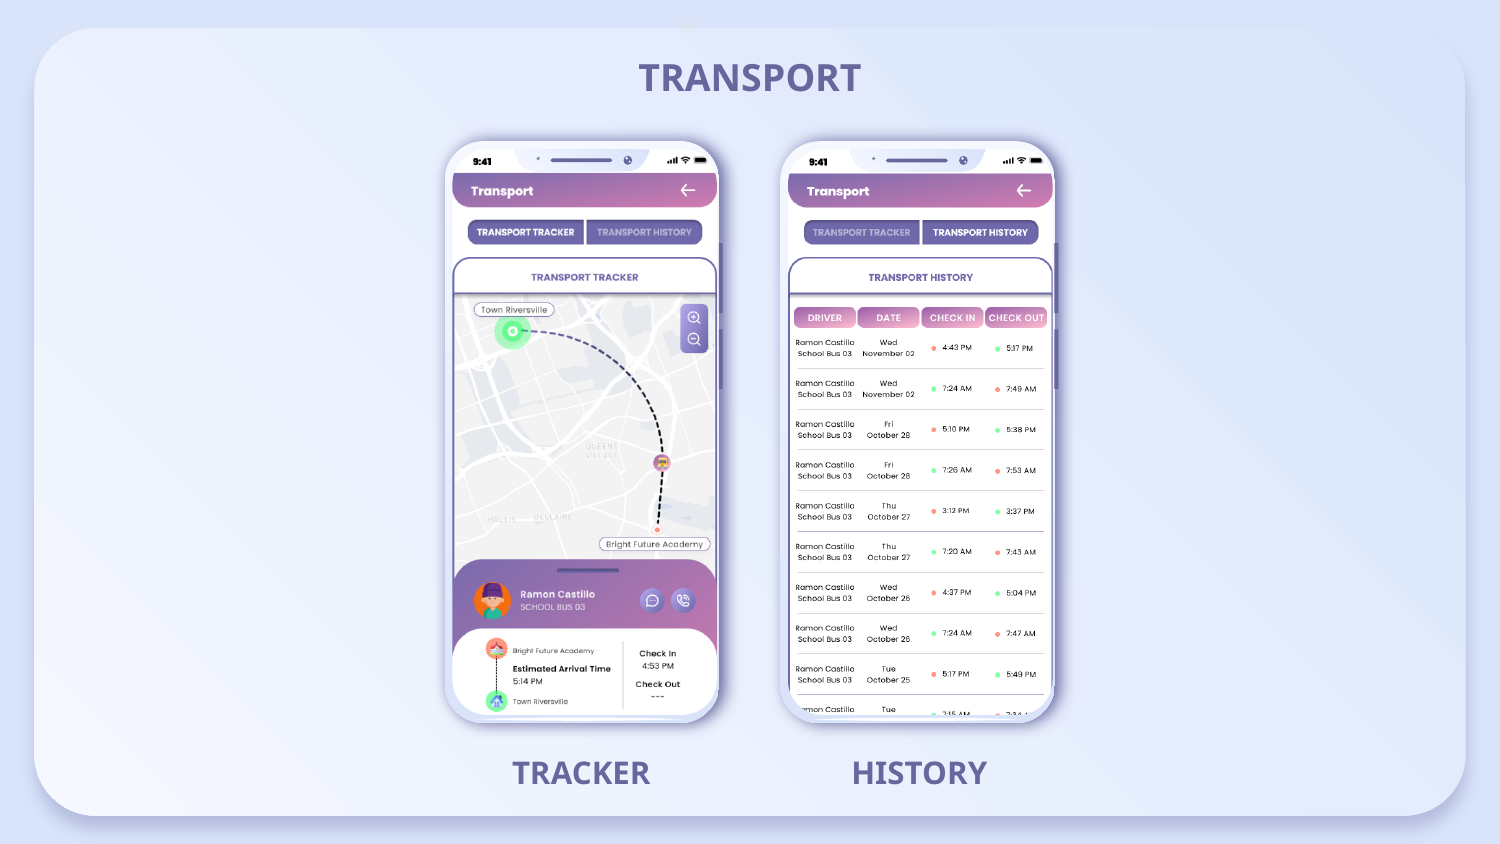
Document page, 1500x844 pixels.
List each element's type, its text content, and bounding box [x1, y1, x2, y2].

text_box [779, 140, 1059, 730]
text_box TRACKER [409, 738, 754, 822]
text_box TRANSPORT [577, 39, 923, 122]
text_box HISTORY [747, 737, 1092, 821]
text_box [444, 140, 724, 730]
text_box [684, 21, 692, 30]
